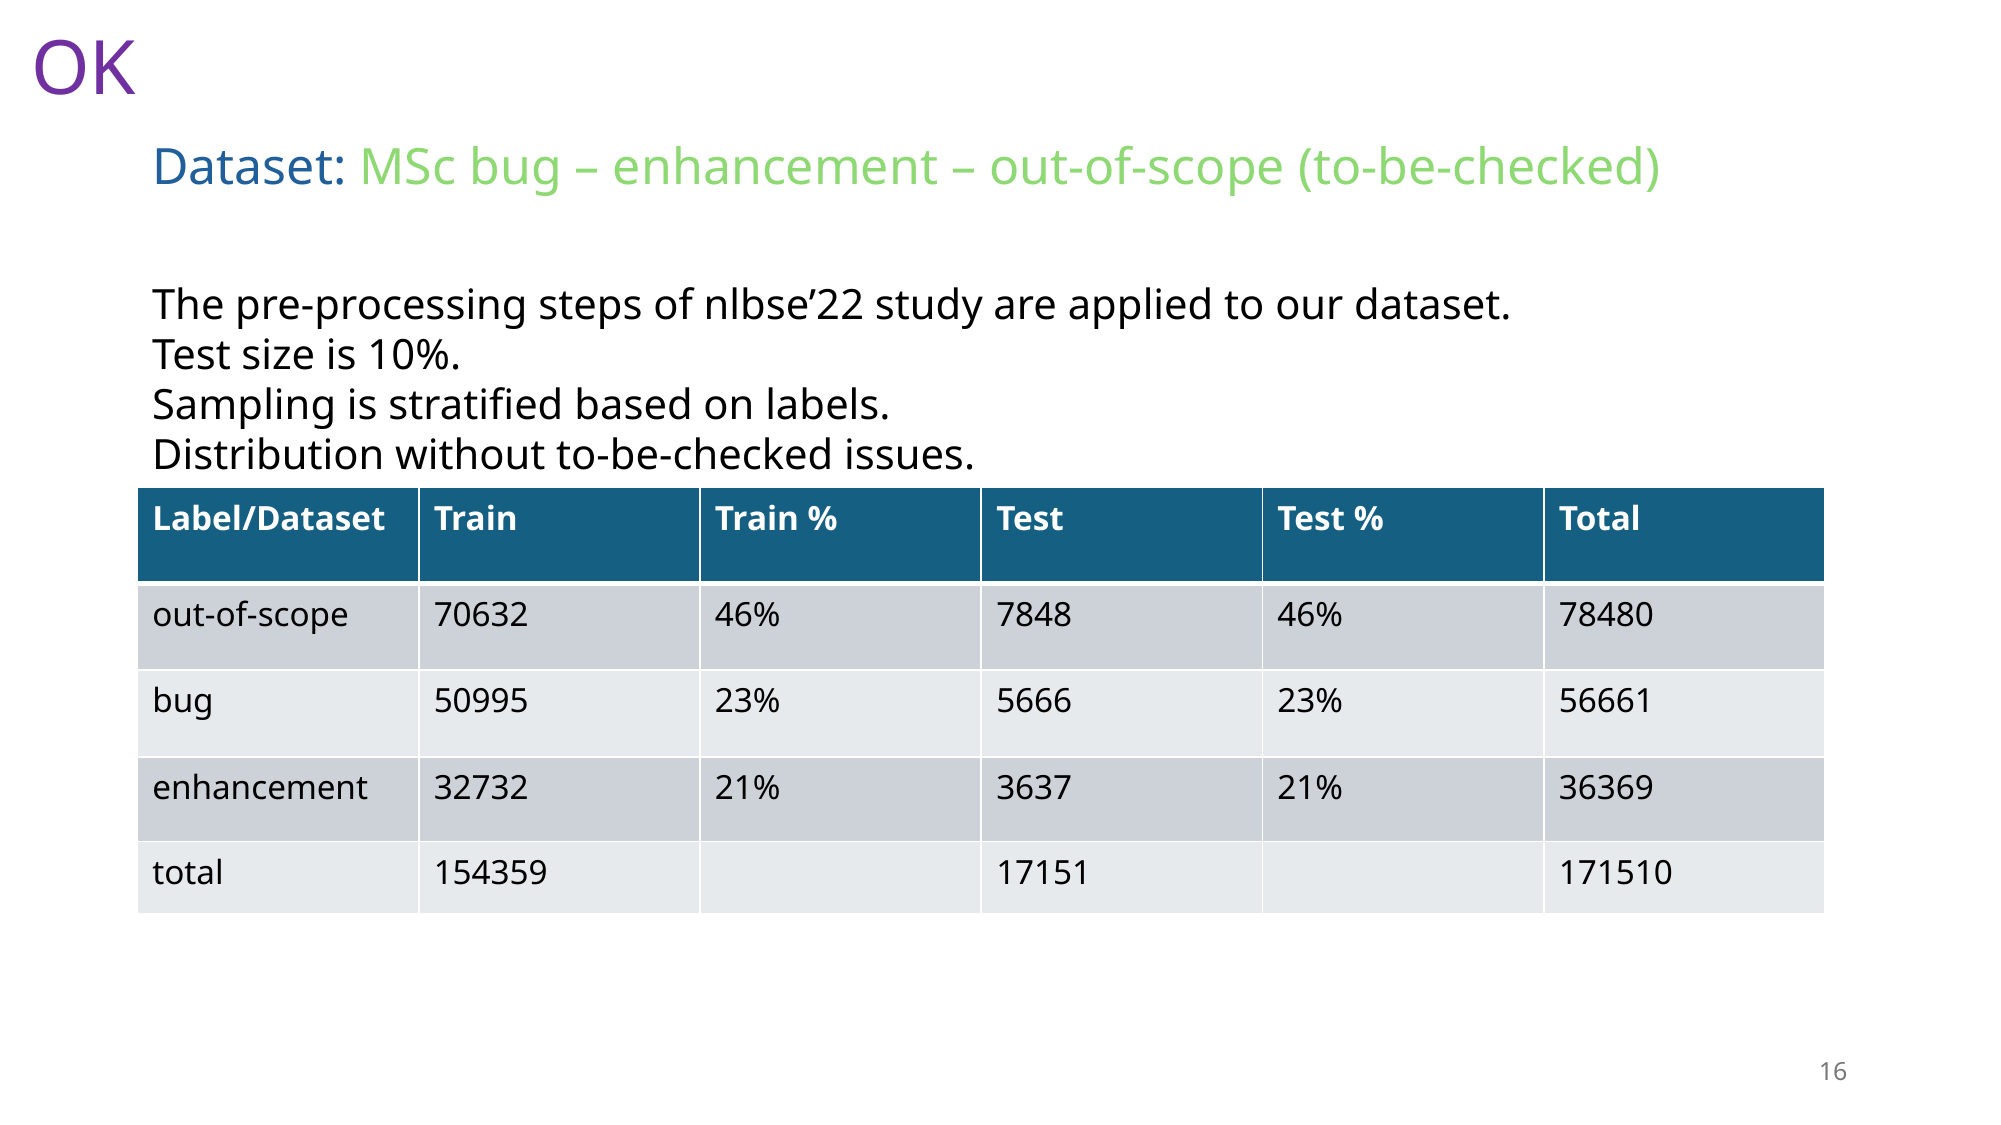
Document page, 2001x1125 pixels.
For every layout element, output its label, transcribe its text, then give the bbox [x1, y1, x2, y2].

table_header Test % [1263, 488, 1543, 581]
table_cell 171510 [1545, 842, 1824, 913]
table_cell 46% [1263, 586, 1543, 669]
text_box OK [16, 12, 336, 118]
table_cell out-of-scope [138, 586, 418, 669]
table_cell 17151 [982, 842, 1262, 913]
table_cell 21% [701, 758, 980, 841]
table_cell 36369 [1545, 758, 1824, 841]
table_cell [1263, 842, 1543, 913]
table_cell 7848 [982, 586, 1262, 669]
table_header Test [982, 488, 1262, 581]
table_cell 154359 [420, 842, 699, 913]
text_box The pre-processing steps of nlbse’22 study are applied to our dataset. Test size is 10%. Sampling is stratified based on labels. Distribution without to-be-checked issues. [137, 278, 1863, 485]
table_header Total [1545, 488, 1824, 581]
table_header Train % [701, 488, 980, 581]
table_cell total [138, 842, 418, 913]
table_cell 5666 [982, 671, 1262, 756]
table_cell 78480 [1545, 586, 1824, 669]
table_header Label/Dataset [138, 488, 418, 581]
table_cell 56661 [1545, 671, 1824, 756]
table_cell enhancement [138, 758, 418, 841]
text_box Dataset: MSc bug – enhancement – out-of-scope (to-be-checked) [137, 59, 2000, 278]
slide_number 15 [1412, 1042, 1863, 1103]
table_cell 3637 [982, 758, 1262, 841]
table_cell 32732 [420, 758, 699, 841]
table_cell 21% [1263, 758, 1543, 841]
table_cell bug [138, 671, 418, 756]
table_cell 23% [701, 671, 980, 756]
table_cell [701, 842, 980, 913]
table_header Train [420, 488, 699, 581]
table_cell 50995 [420, 671, 699, 756]
table_cell 23% [1263, 671, 1543, 756]
table_cell 46% [701, 586, 980, 669]
table_cell 70632 [420, 586, 699, 669]
